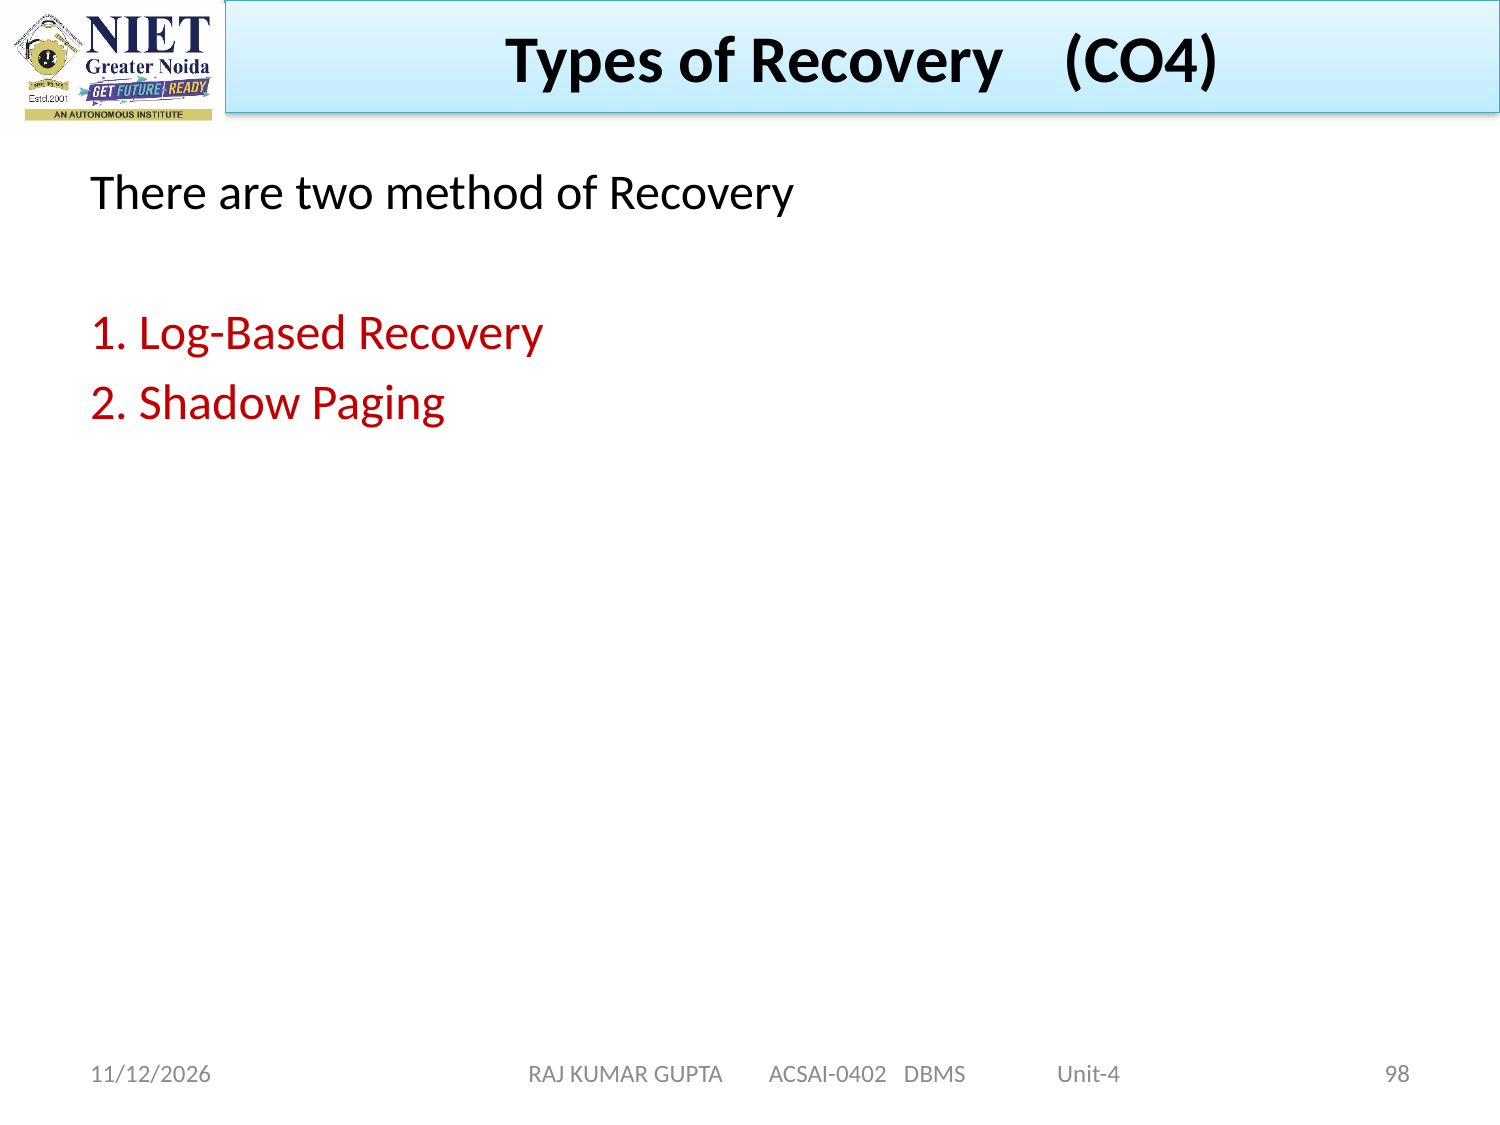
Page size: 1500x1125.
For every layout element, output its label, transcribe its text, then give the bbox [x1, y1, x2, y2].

text_box Types of Recovery (CO4) [224, 0, 1500, 113]
picture [0, 2, 226, 131]
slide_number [75, 1043, 412, 1103]
footer RAJ KUMAR GUPTA ACSAI-0402 DBMS Unit-4 [412, 1043, 1074, 1103]
list There are two method of Recovery 1. Log-Based Recovery 2. Shadow Paging [75, 151, 1425, 1043]
slide_number 98 [1074, 1043, 1425, 1103]
